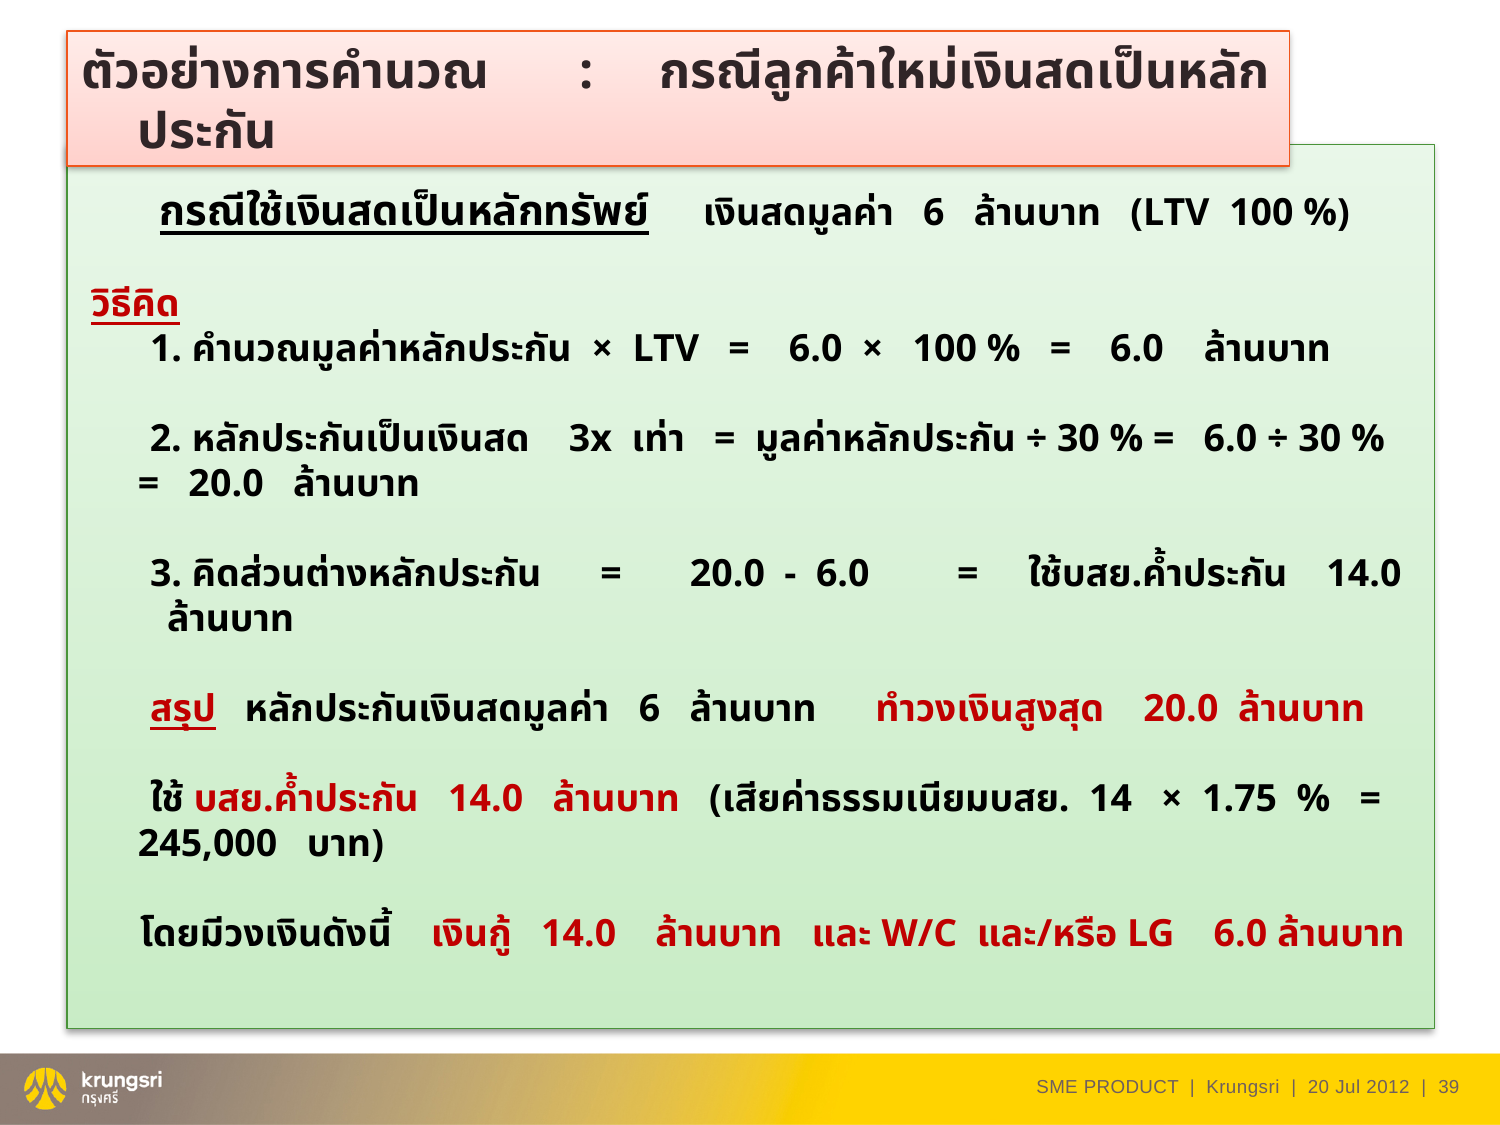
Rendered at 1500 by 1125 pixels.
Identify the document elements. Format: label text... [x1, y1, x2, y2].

footer SME PRODUCT | Krungsri | 20 Jul 2012 | [676, 1064, 1427, 1109]
picture [0, 1053, 1500, 1125]
text_box กรณีใช้เงินสดเป็นหลักทรัพย์ เงินสดมูลค่า 6 ล้านบาท (LTV 100 %) วิธีคิด 1. คำนวณมูลค่าหลักประกัน × LTV = 6.0 × 100 % = 6.0 ล้านบาท 2. หลักประกันเป็นเงินสด 3x เท่า = มูลค่าหลักประกัน ÷ 30 % = 6.0 ÷ 30 % = 20.0 ล้านบาท 3. คิดส่วนต่างหลักประกัน = 20.0 - 6.0 = ใช้บสย.ค้ำประกัน 14.0 ล้านบาท สรุป หลักประกันเงินสดมูลค่า 6 ล้านบาท ทำวงเงินสูงสุด 20.0 ล้านบาท ใช้ บสย.ค้ำประกัน 14.0 ล้านบาท (เสียค่าธรรมเนียมบสย. 14 × 1.75 % = 245,000 บาท) โดยมีวงเงินดังนี้ เงินกู้ 14.0 ล้านบาท และ W/C และ/หรือ LG 6.0 ล้านบาท [66, 144, 1435, 1029]
text_box ตัวอย่างการคำนวณ : กรณีลูกค้าใหม่เงินสดเป็นหลักประกัน [66, 30, 1290, 167]
slide_number 39 [1438, 1064, 1493, 1109]
